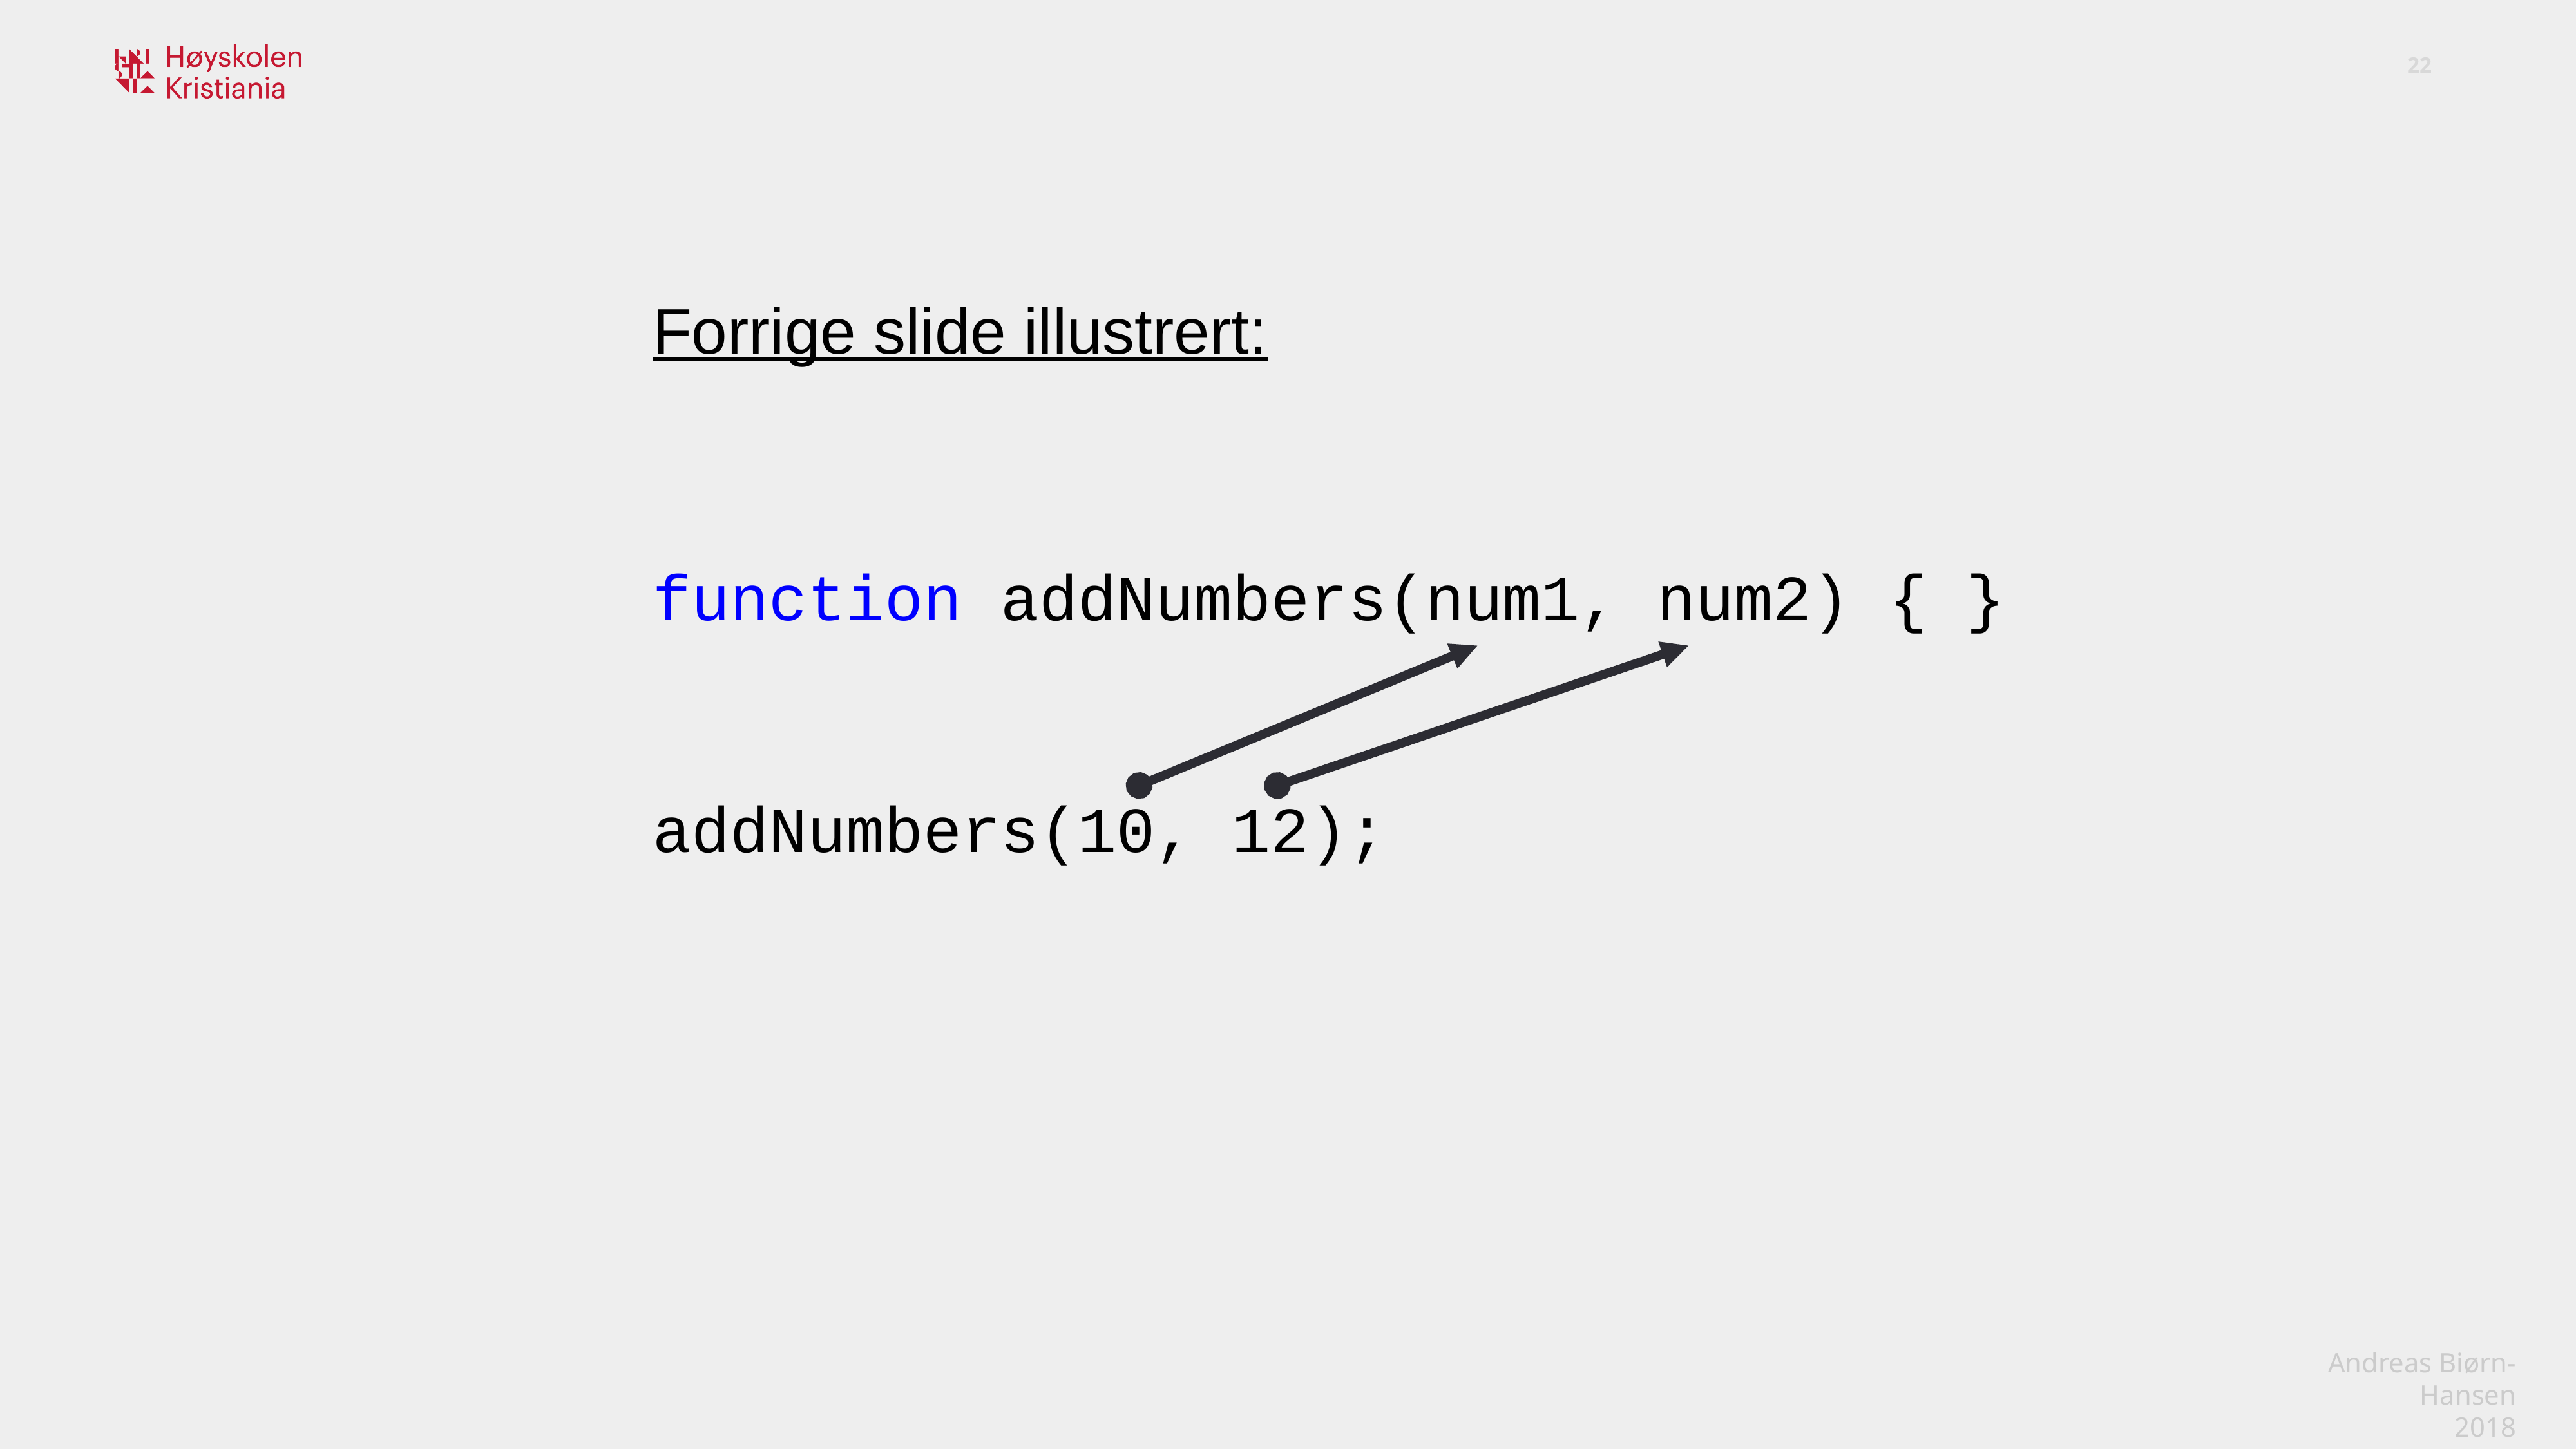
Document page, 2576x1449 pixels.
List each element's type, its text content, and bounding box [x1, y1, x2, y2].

text_box function addNumbers(num1, num2) { } addNumbers(10, 12); [643, 551, 2528, 870]
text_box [1139, 645, 1275, 786]
picture [115, 49, 157, 95]
text_box Forrige slide illustrert: [643, 284, 2220, 372]
picture [160, 35, 314, 135]
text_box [1277, 645, 1689, 786]
